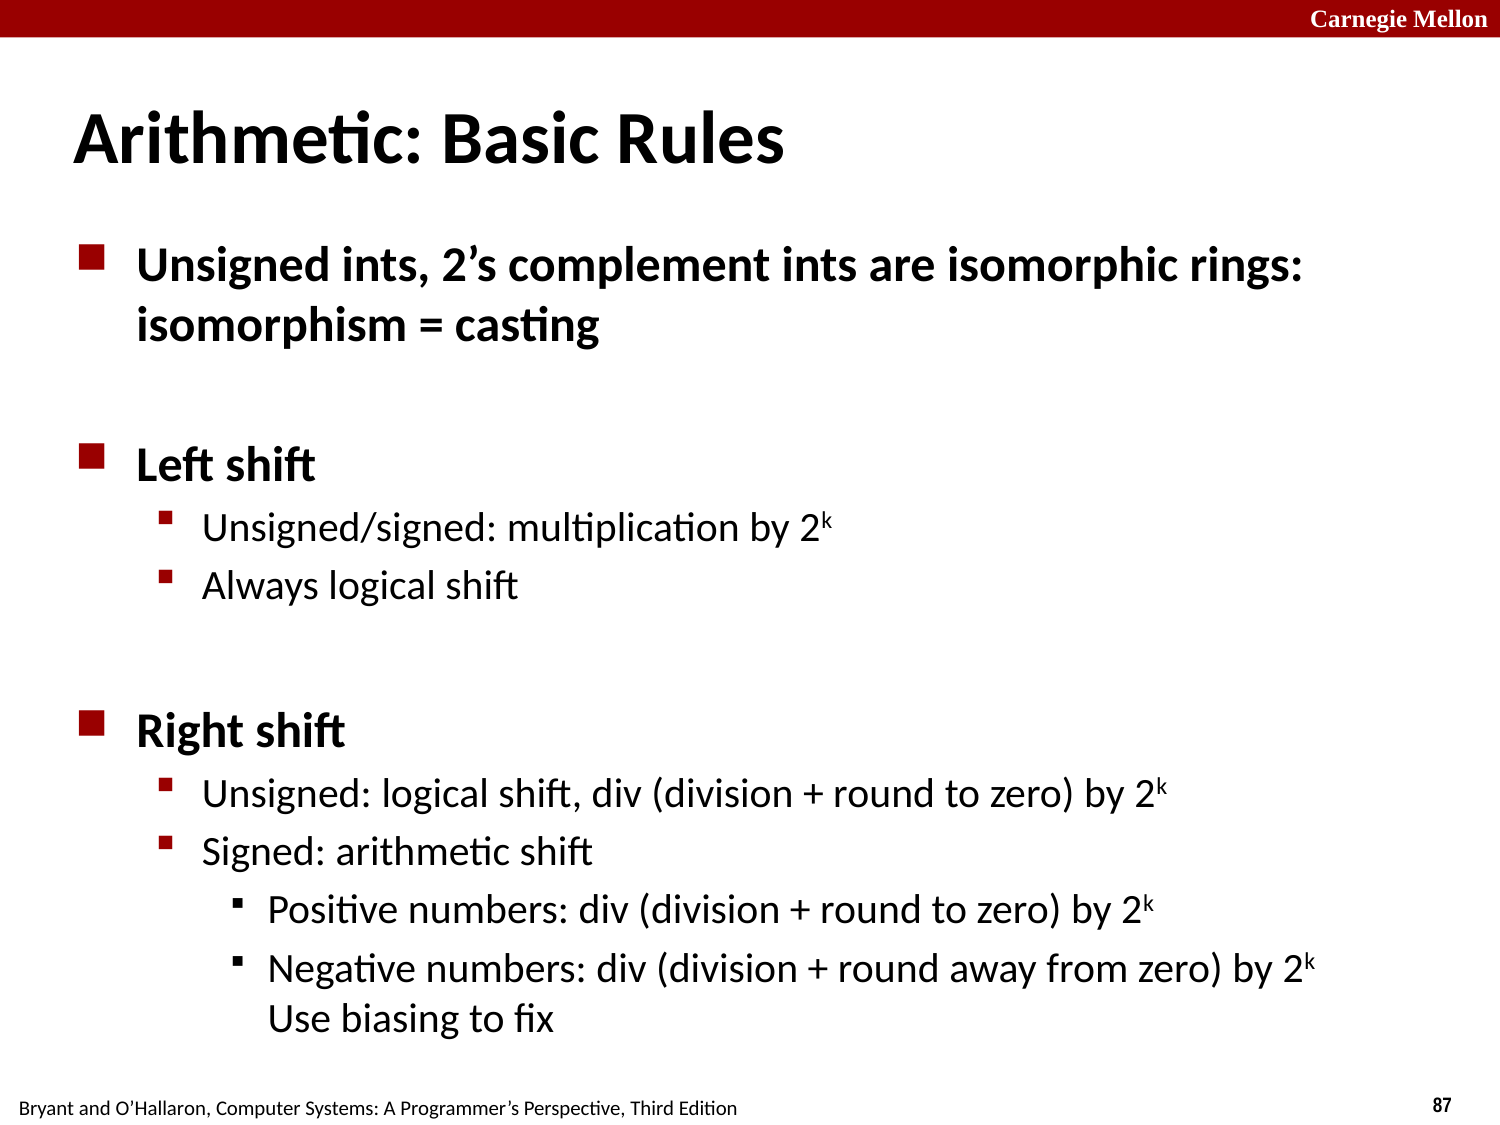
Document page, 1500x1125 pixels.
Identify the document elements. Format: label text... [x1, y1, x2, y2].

list Unsigned ints, 2’s complement ints are isomorphic rings: isomorphism = casting Left shift Unsigned/signed: multiplication by 2k Always logical shift Right shift Unsigned: logical shift, div (division + round to zero) by 2k Signed: arithmetic shift Positive numbers: div (division + round to zero) by 2k Negative numbers: div (division + round away from zero) by 2k Use biasing to fix [64, 223, 1361, 1040]
title Arithmetic: Basic Rules [58, 71, 1305, 197]
